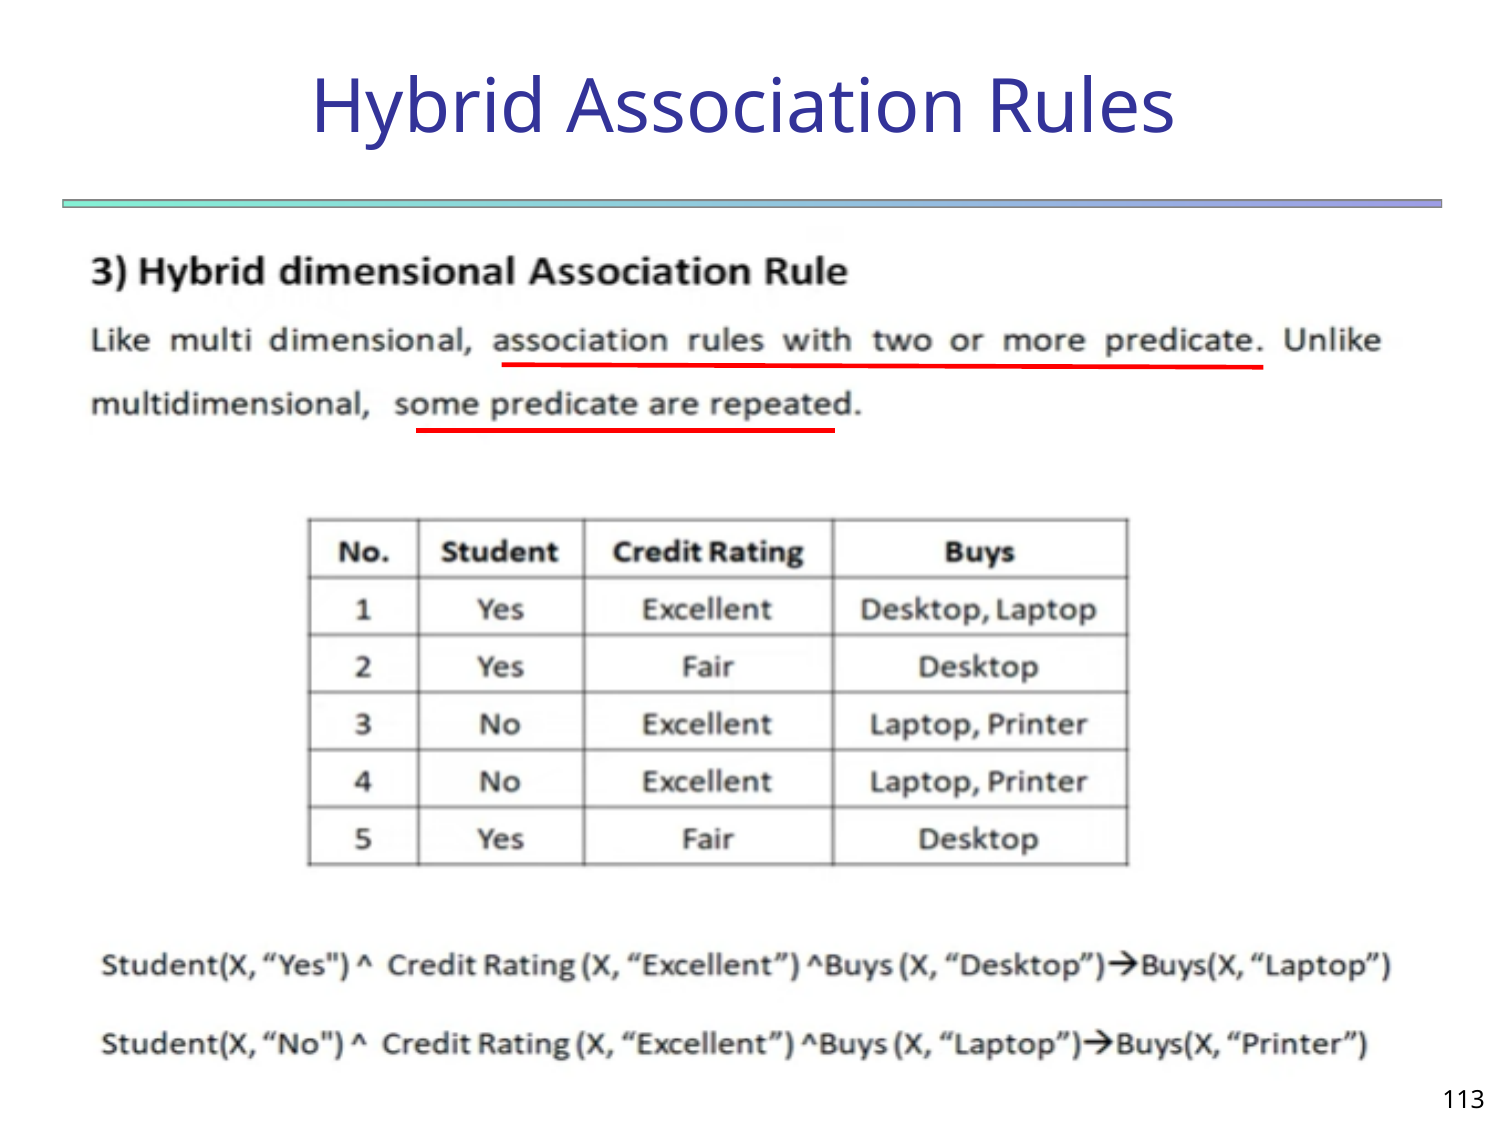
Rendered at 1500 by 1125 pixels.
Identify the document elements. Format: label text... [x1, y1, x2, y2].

picture [62, 226, 1426, 1087]
title Hybrid Association Rules [62, 62, 1425, 163]
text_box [501, 364, 1264, 368]
slide_number ‹#› [1187, 1062, 1500, 1125]
